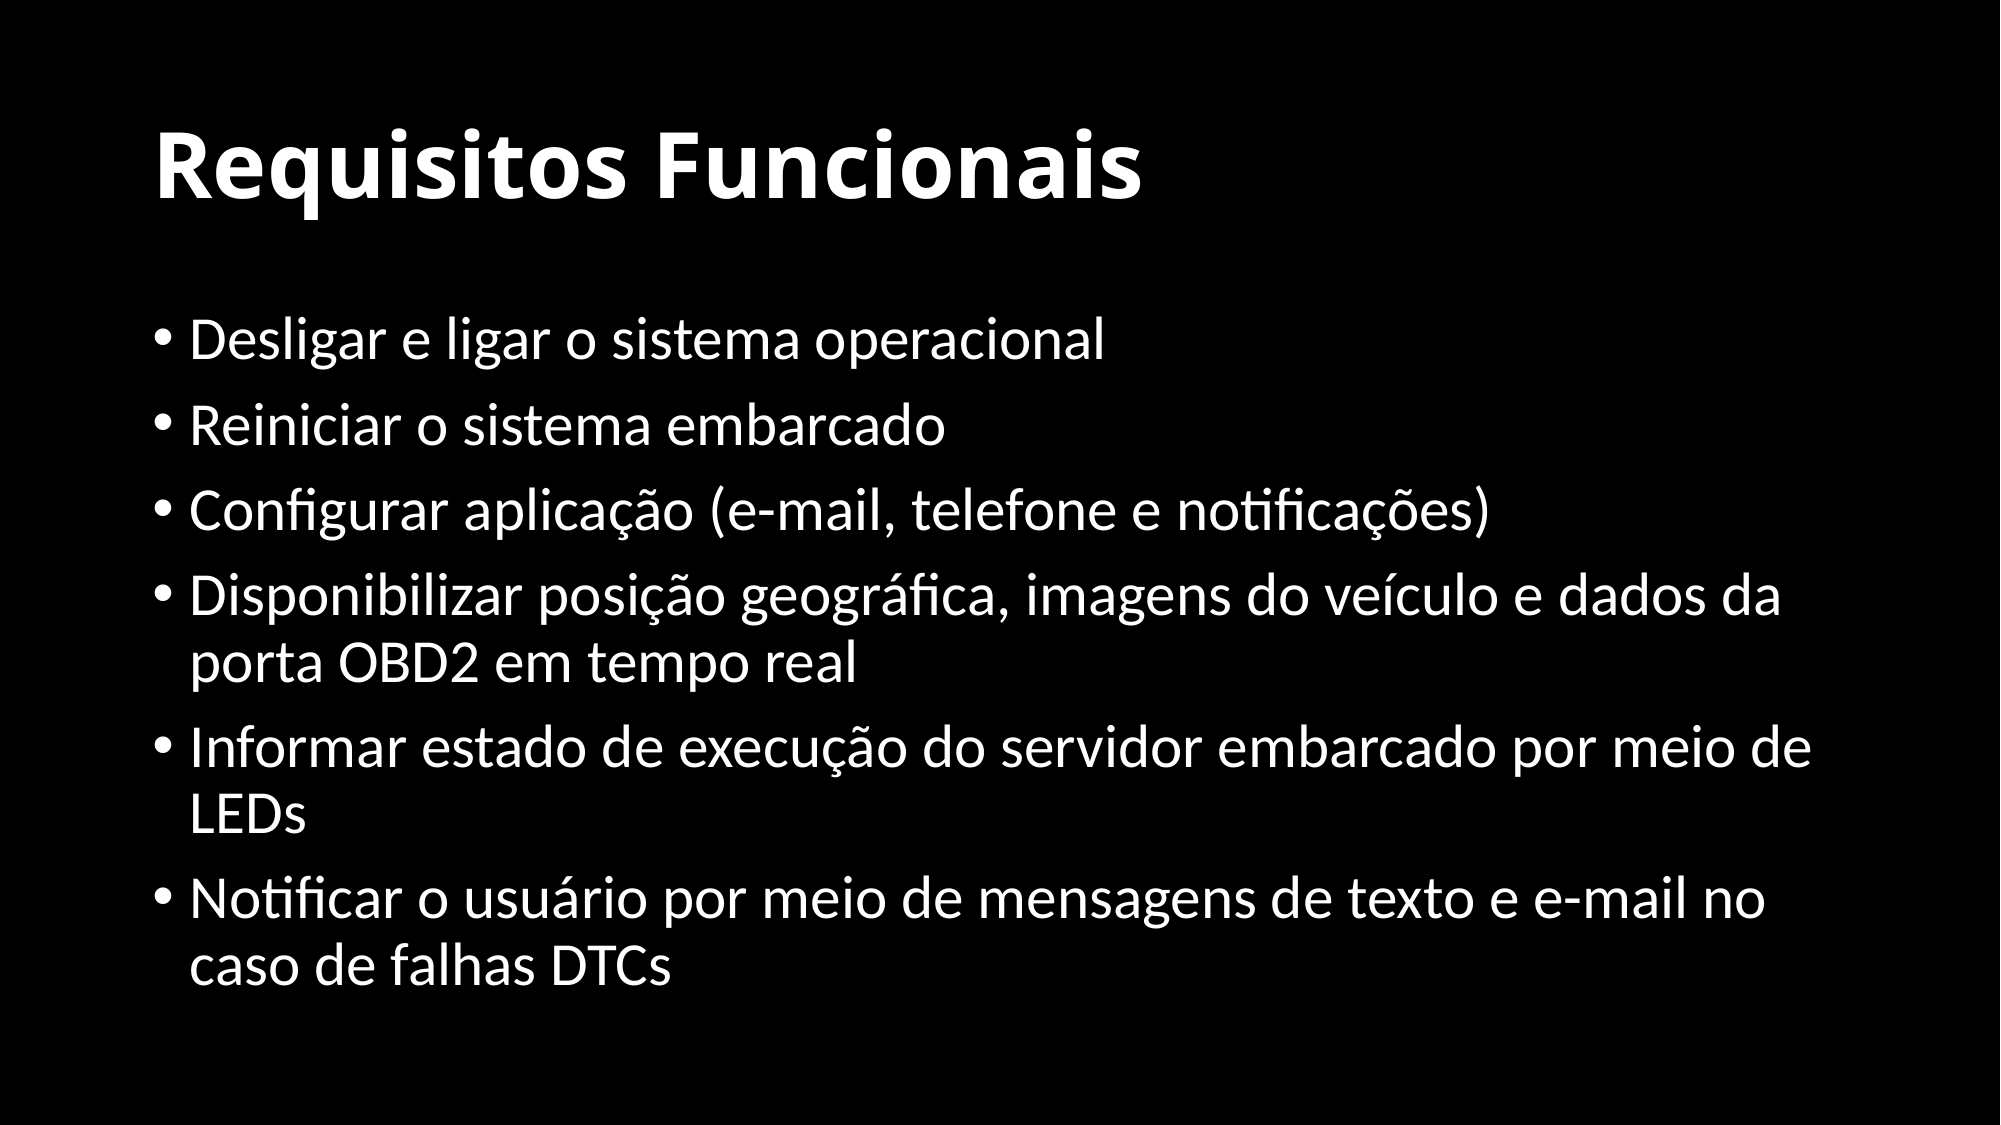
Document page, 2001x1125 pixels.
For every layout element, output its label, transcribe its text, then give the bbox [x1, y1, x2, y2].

list Desligar e ligar o sistema operacional Reiniciar o sistema embarcado Configurar aplicação (e-mail, telefone e notificações) Disponibilizar posição geográfica, imagens do veículo e dados da porta OBD2 em tempo real Informar estado de execução do servidor embarcado por meio de LEDs Notificar o usuário por meio de mensagens de texto e e-mail no caso de falhas DTCs [137, 299, 1863, 1014]
title Requisitos Funcionais [137, 59, 1863, 278]
